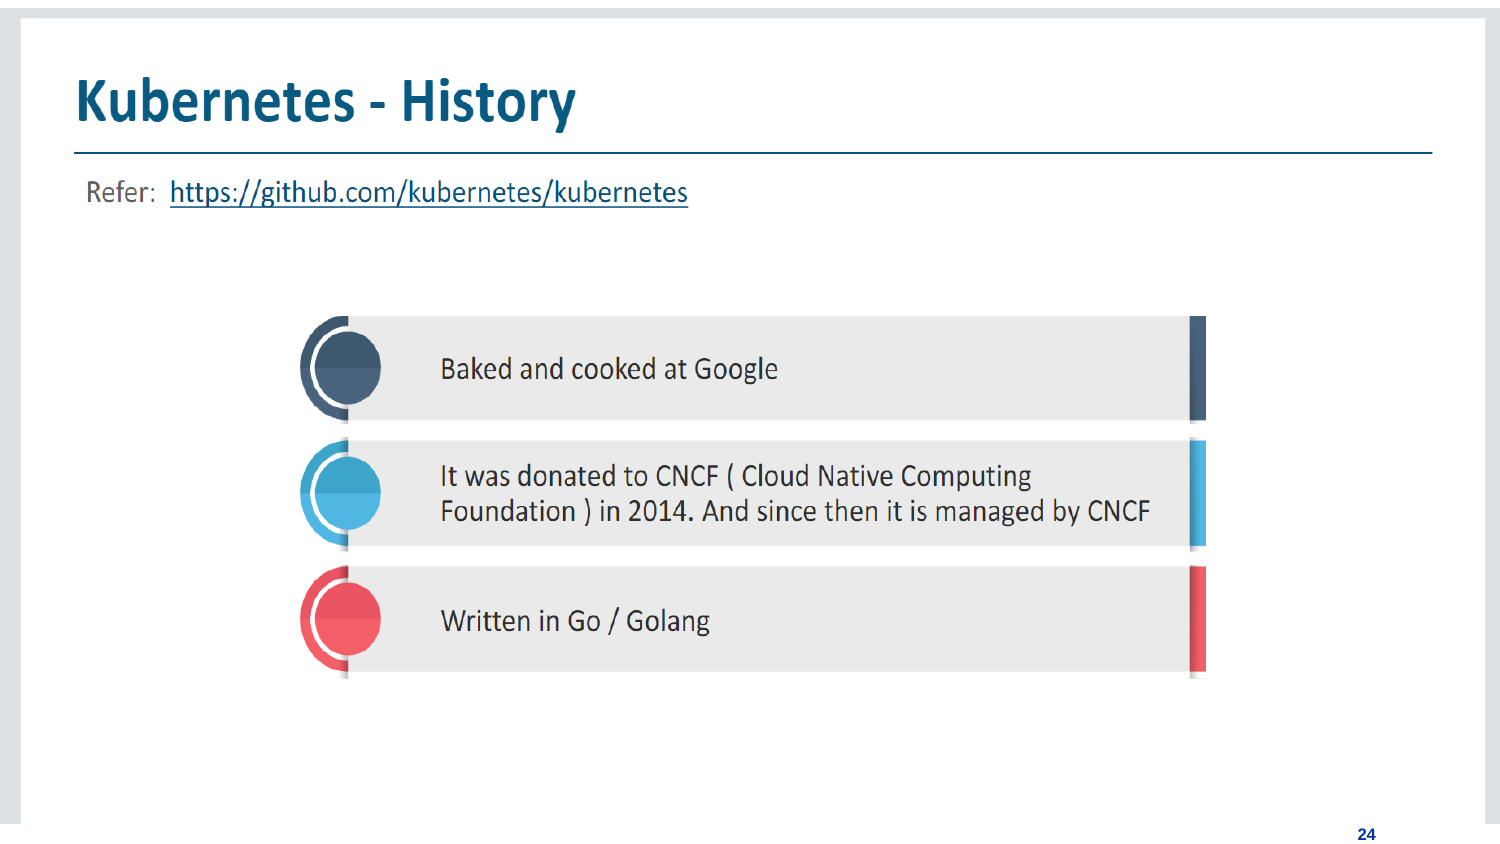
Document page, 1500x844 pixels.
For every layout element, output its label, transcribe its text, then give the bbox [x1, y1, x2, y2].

picture [0, 8, 1500, 824]
slide_number 24 [1357, 824, 1445, 844]
